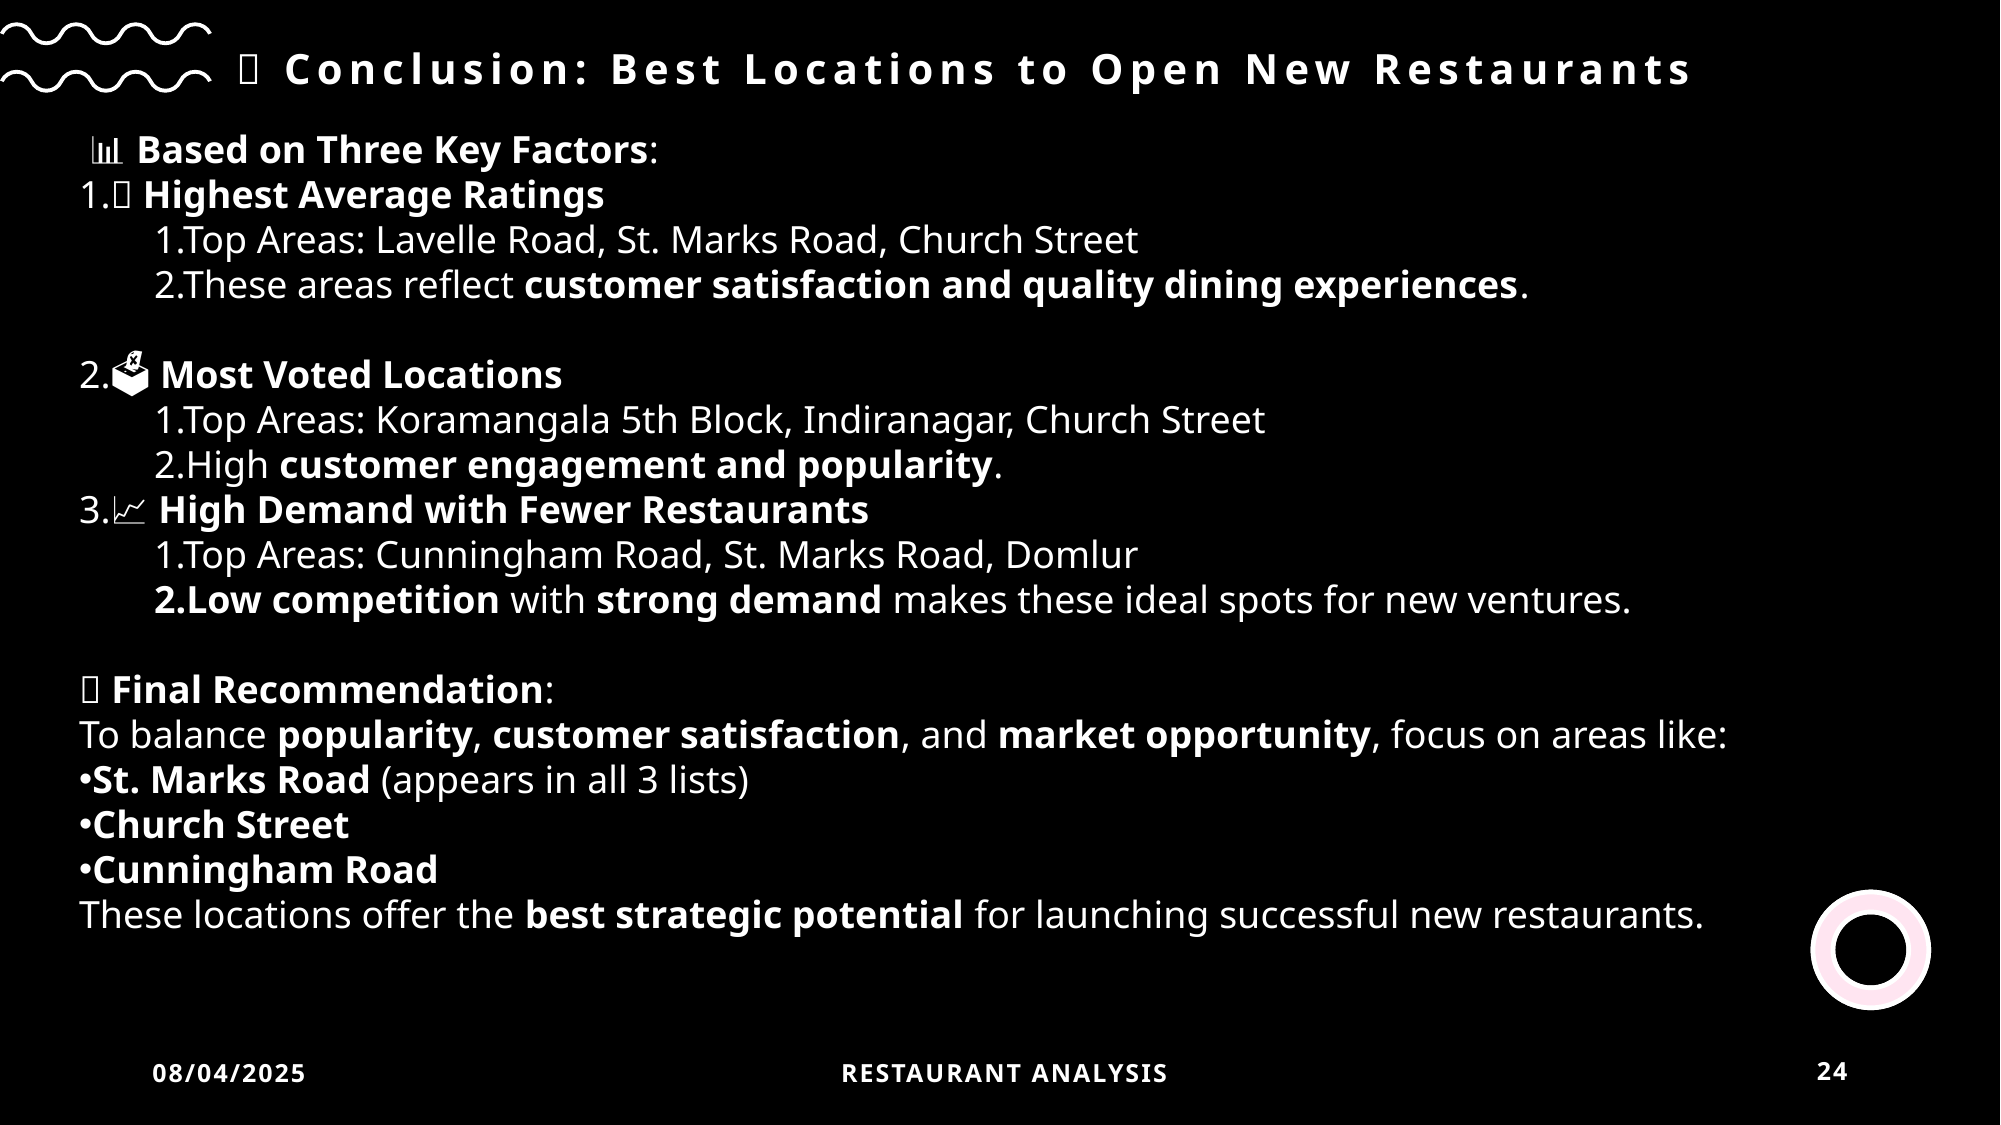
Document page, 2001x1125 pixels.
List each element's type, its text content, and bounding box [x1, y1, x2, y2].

footer Restaurant Analysis [662, 1042, 1338, 1103]
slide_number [137, 1042, 392, 1103]
text_box 📊 Based on Three Key Factors: 🏅 Highest Average Ratings 1.Top Areas: Lavelle Road, St. Marks Road, Church Street 2.These areas reflect customer satisfaction and quality dining experiences. 2.🗳️ Most Voted Locations 1.Top Areas: Koramangala 5th Block, Indiranagar, Church Street 2.High customer engagement and popularity. 3.📈 High Demand with Fewer Restaurants 1.Top Areas: Cunningham Road, St. Marks Road, Domlur 2.Low competition with strong demand makes these ideal spots for new ventures. 💡 Final Recommendation: To balance popularity, customer satisfaction, and market opportunity, focus on areas like: St. Marks Road (appears in all 3 lists) Church Street Cunningham Road These locations offer the best strategic potential for launching successful new restaurants. [64, 118, 1839, 1034]
slide_number 24 [1412, 1042, 1863, 1103]
title ✅ Conclusion: Best Locations to Open New Restaurants [220, 40, 1779, 118]
